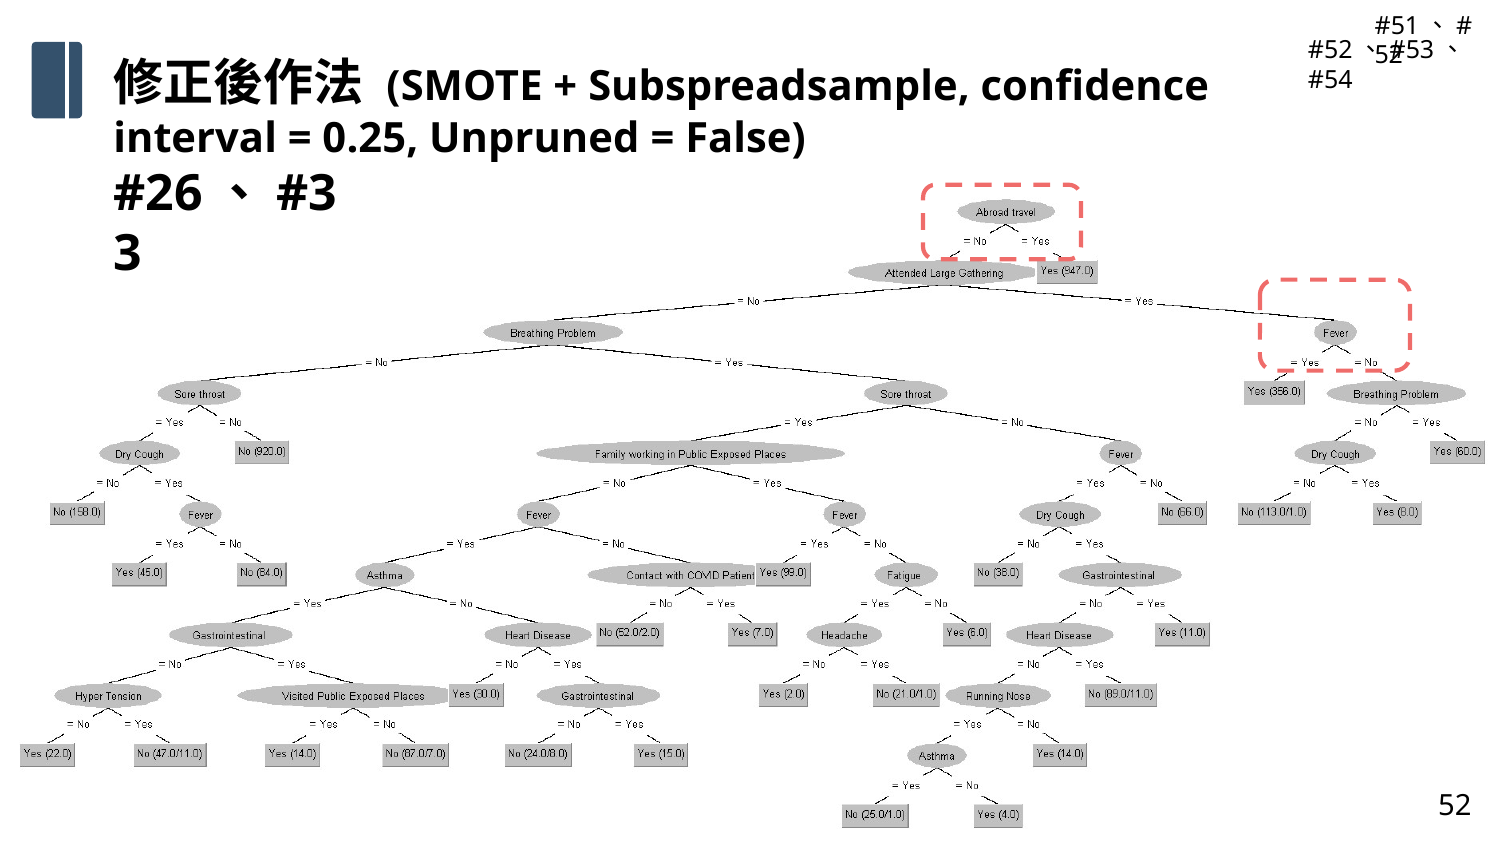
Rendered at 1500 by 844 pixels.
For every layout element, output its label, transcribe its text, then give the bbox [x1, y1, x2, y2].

picture [0, 170, 1500, 844]
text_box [31, 31, 1361, 169]
text_box #51、#52 [1359, 1, 1500, 26]
text_box #52、#53、#54 [1293, 26, 1500, 101]
